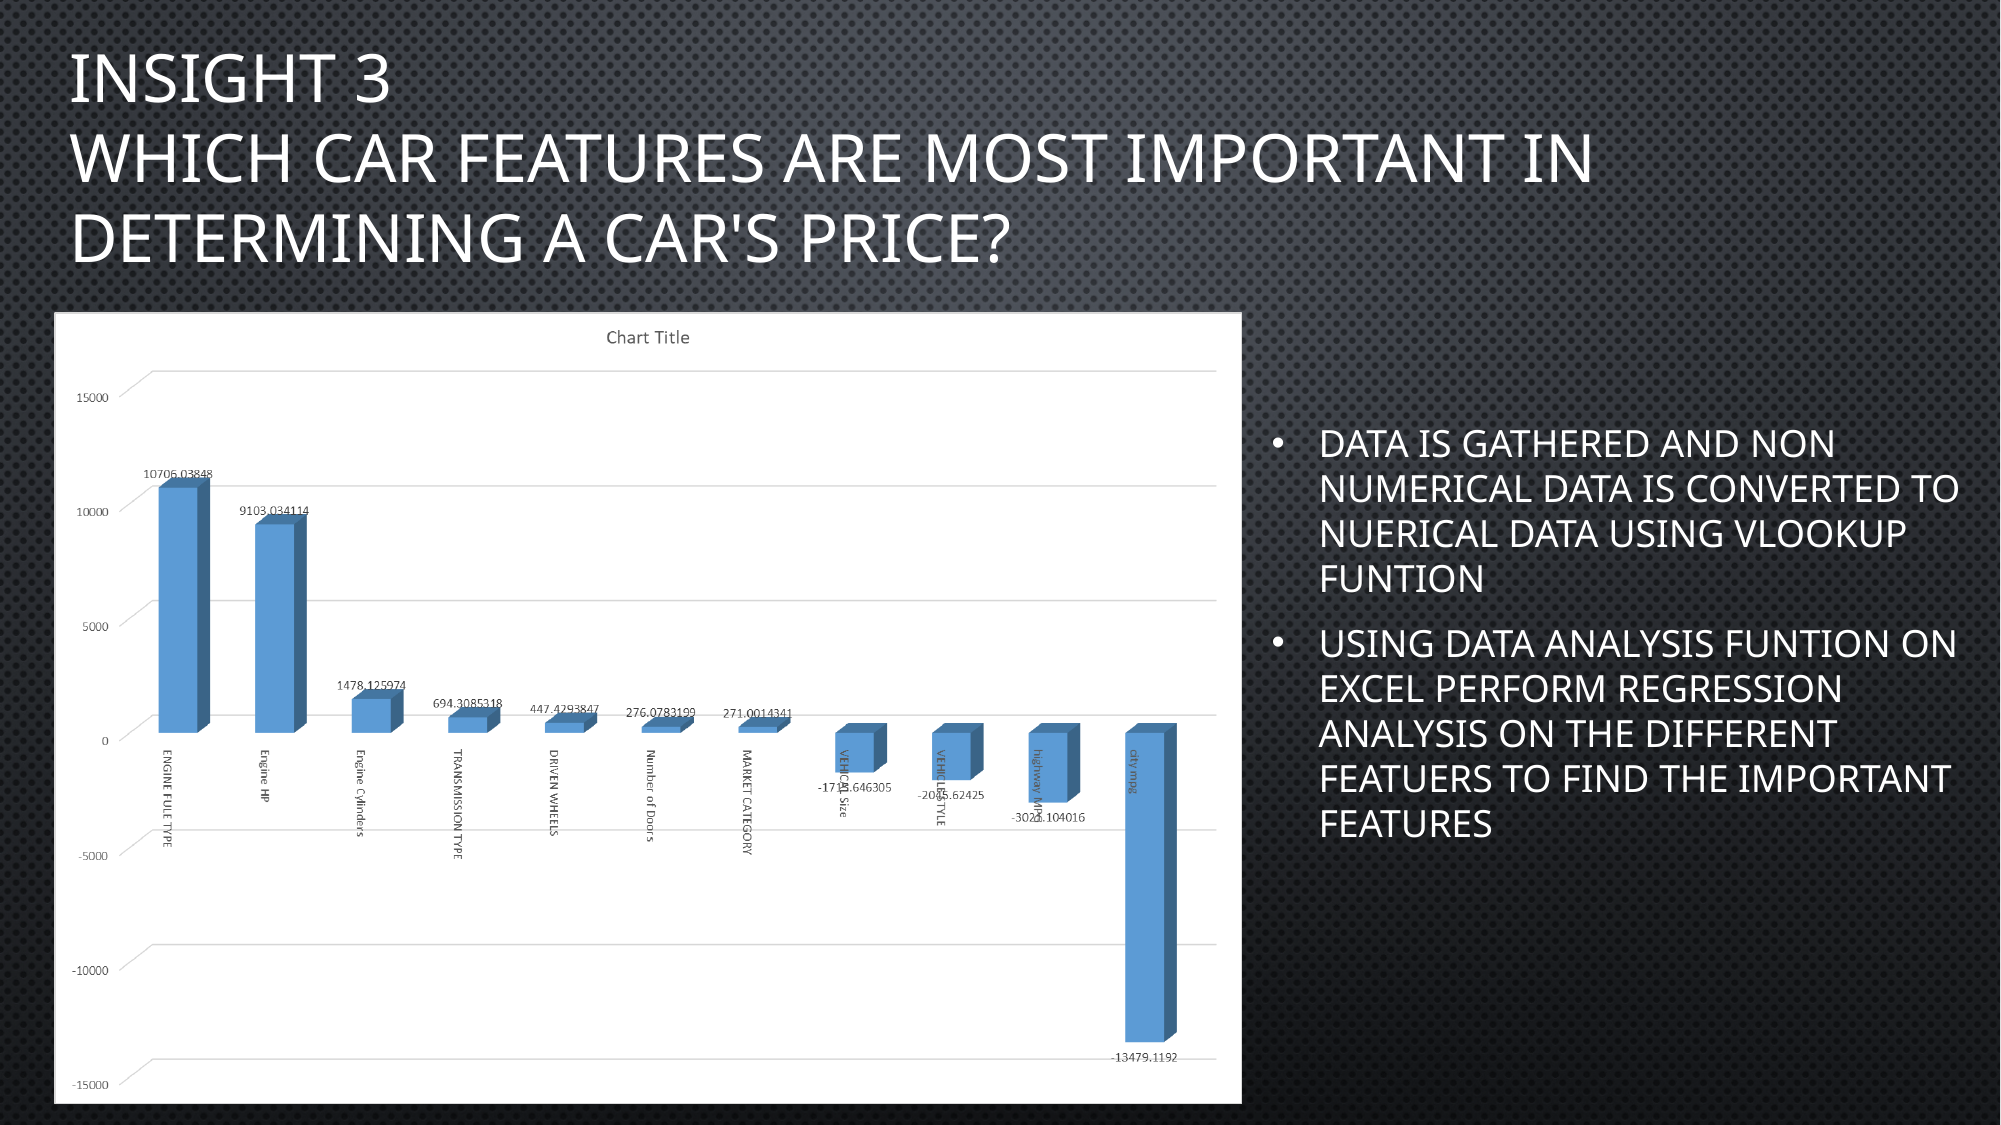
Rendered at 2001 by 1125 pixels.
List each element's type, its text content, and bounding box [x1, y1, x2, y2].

list DATA IS GATHERED AND NON NUMERICAL DATA IS CONVERTED TO NUERICAL DATA USING VLOOKUP FUNTION USING DATA ANALYSIS FUNTION ON EXCEL PERFORM REGRESSION ANALYSIS ON THE DIFFERENT FEATUERS TO FIND THE IMPORTANT FEATURES [1256, 312, 2000, 1017]
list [53, 312, 1242, 1104]
title INSIGHT 3 Which car features are most important in determining a car's price? [54, 0, 1680, 313]
